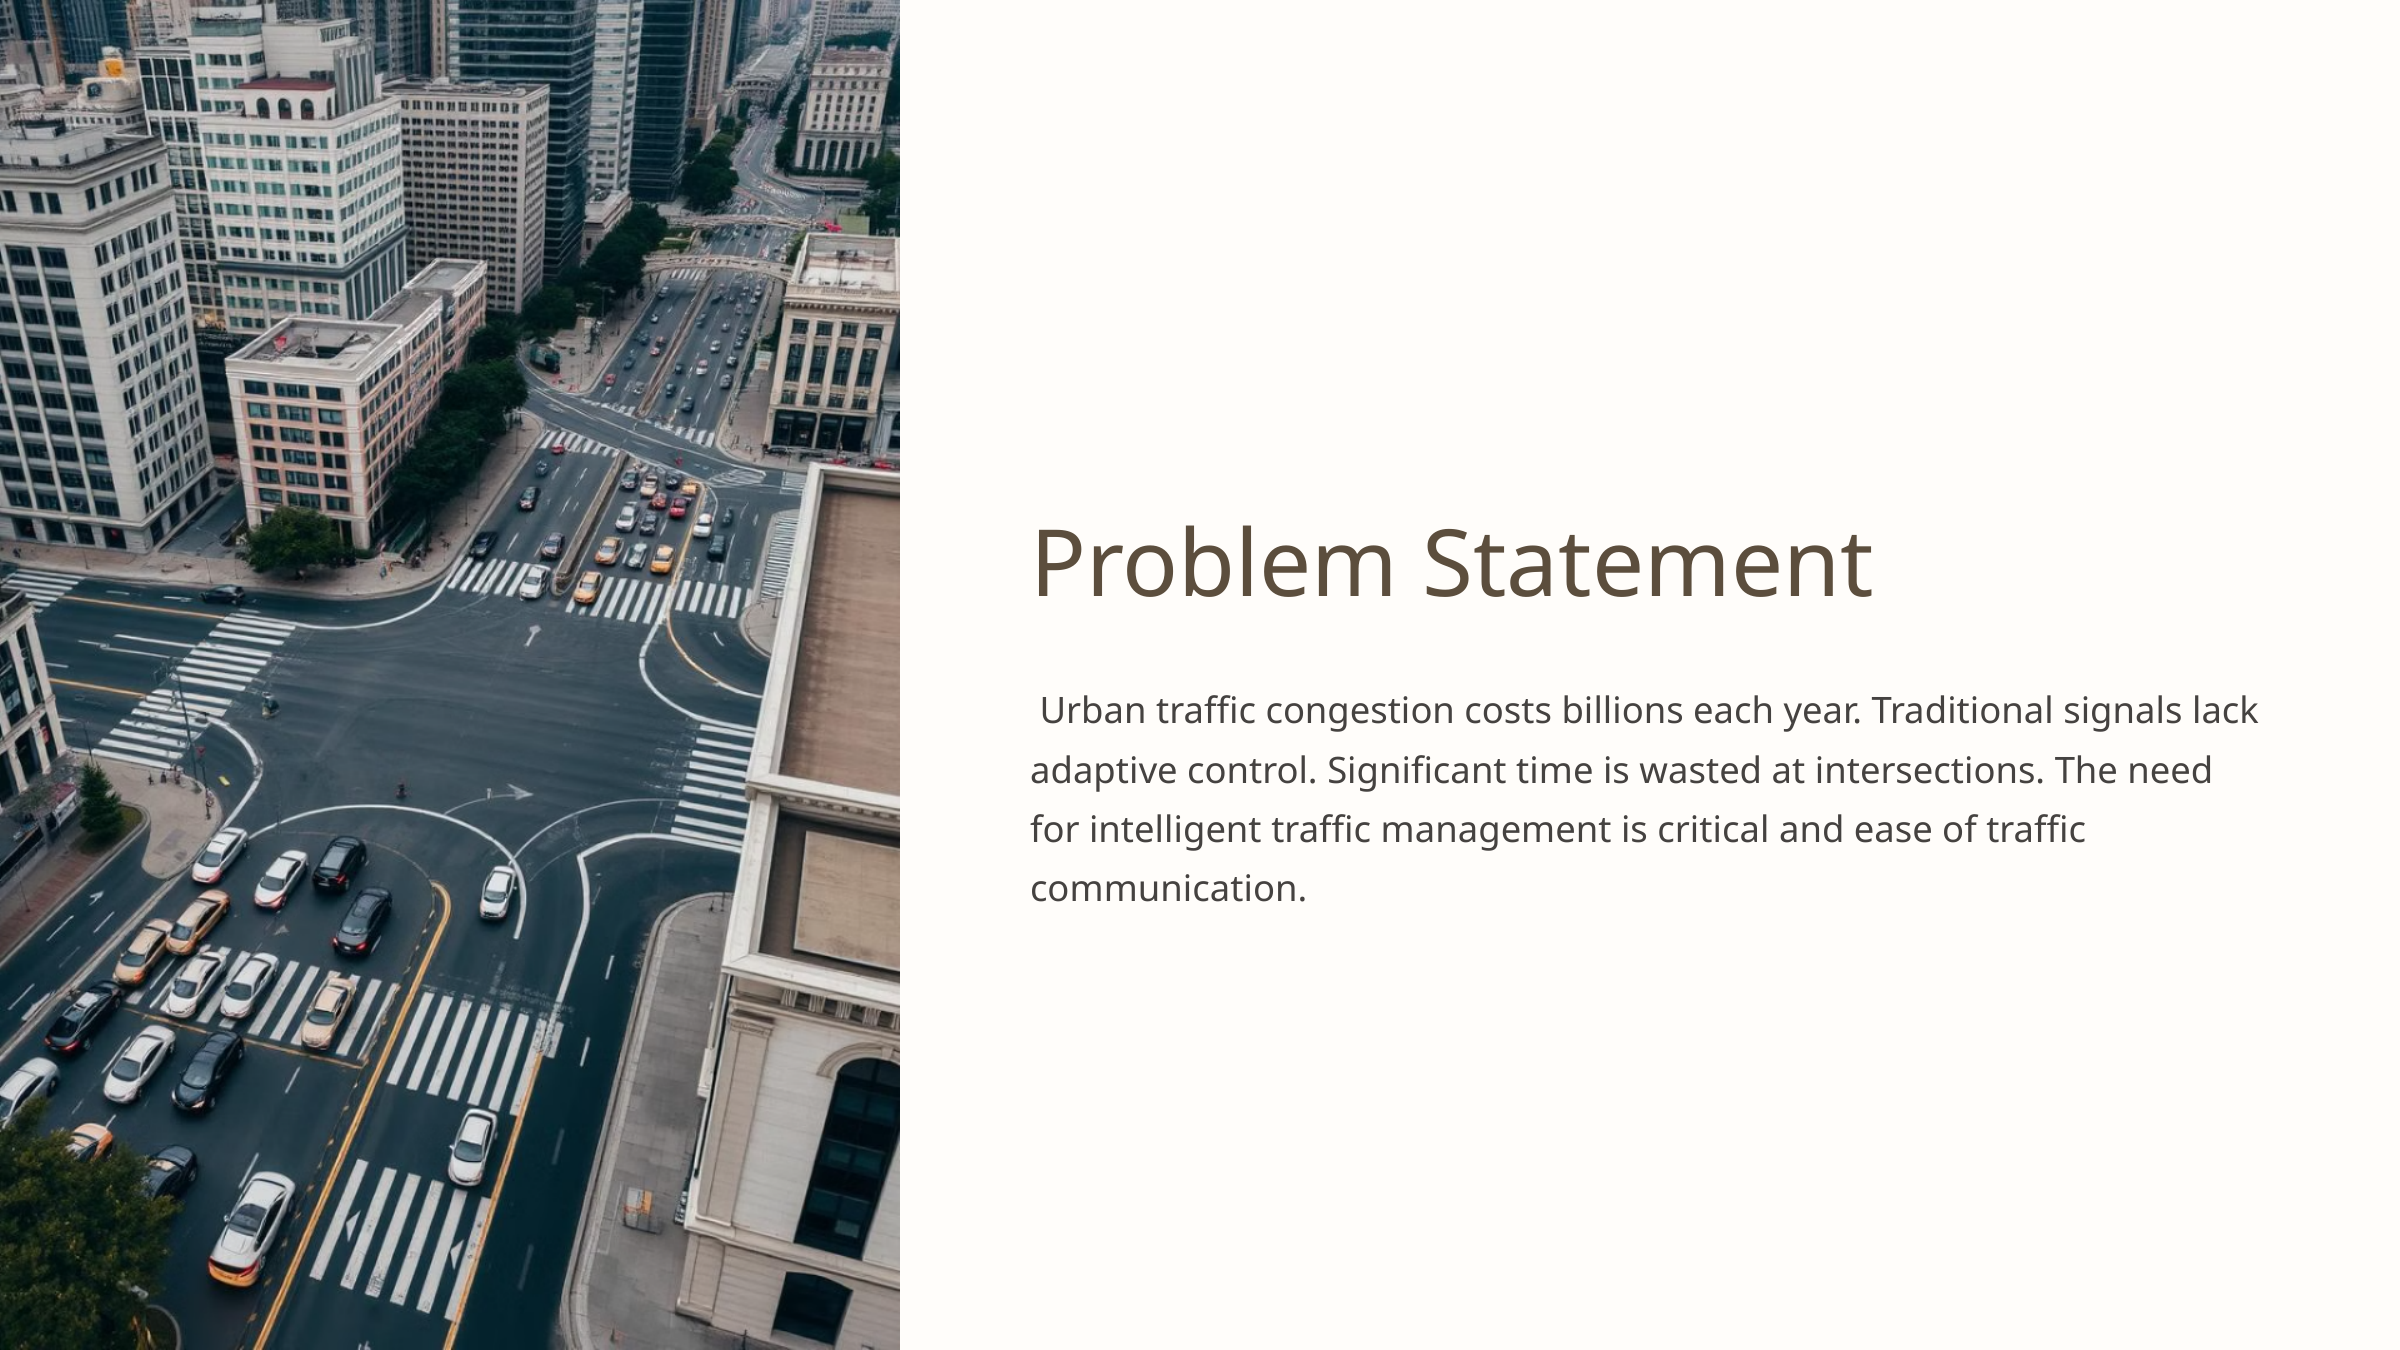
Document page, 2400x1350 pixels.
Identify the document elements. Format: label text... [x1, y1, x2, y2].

text_box Urban traffic congestion costs billions each year. Traditional signals lack adaptive control. Significant time is wasted at intersections. The need for intelligent traffic management is critical and ease of traffic communication. [1030, 671, 2270, 851]
text_box Problem Statement [1030, 499, 1961, 616]
picture [0, 0, 900, 1350]
